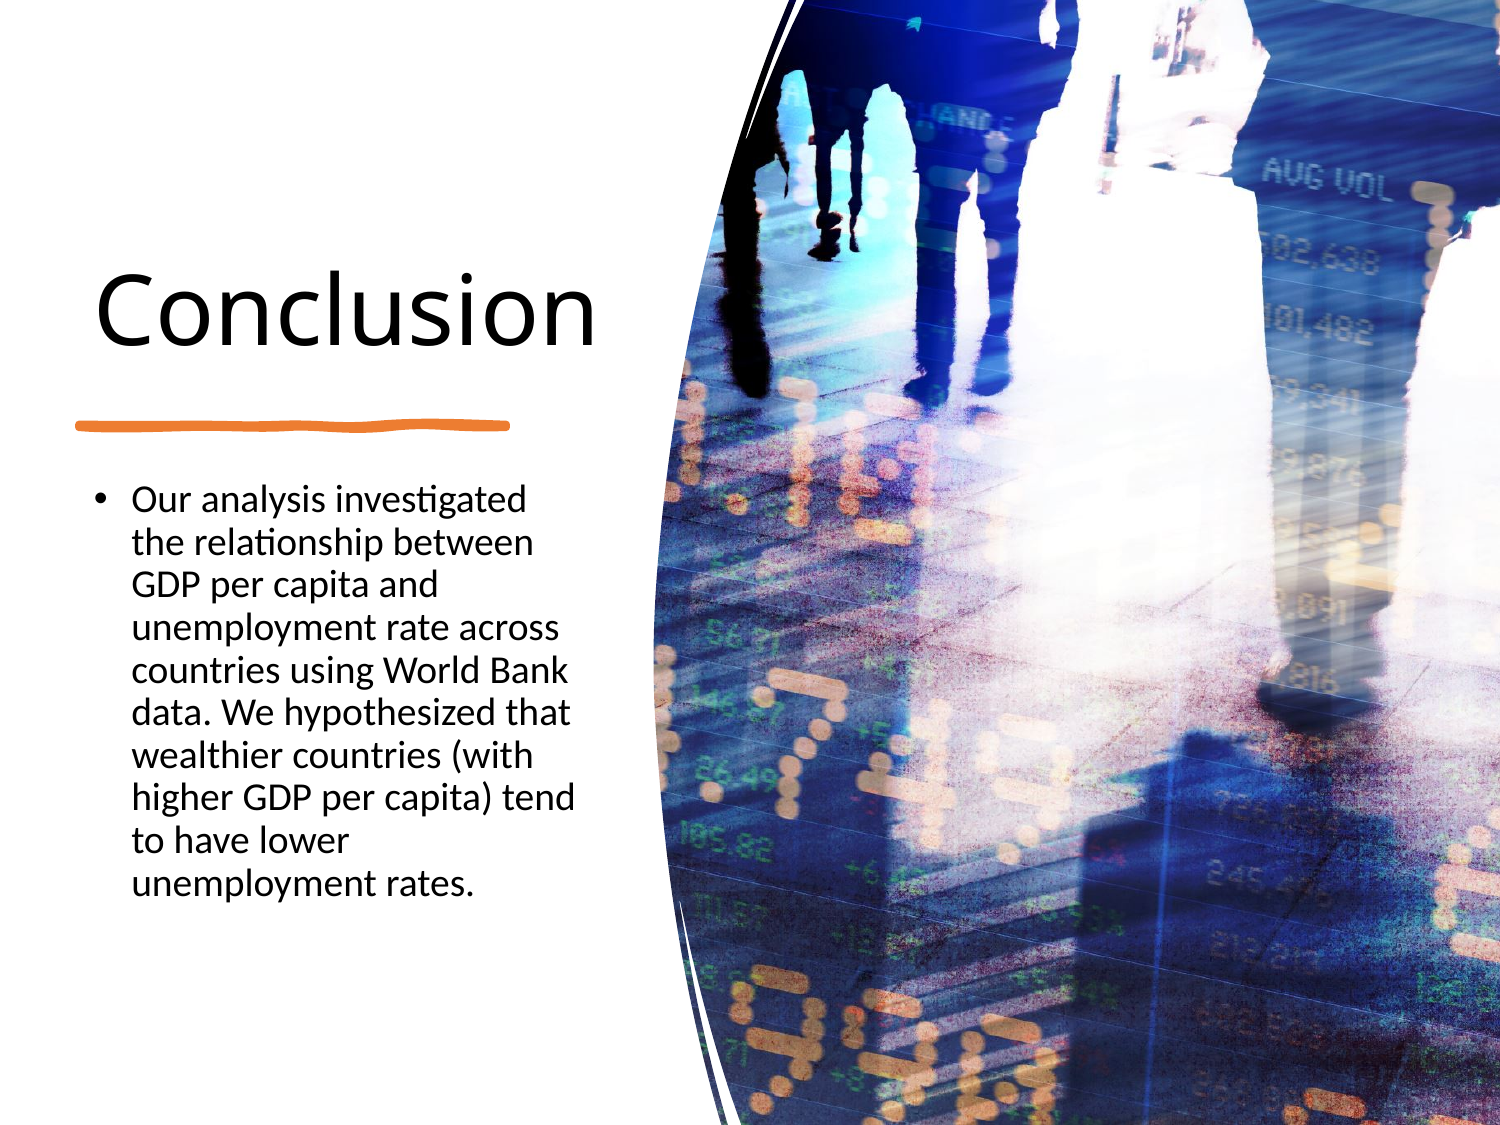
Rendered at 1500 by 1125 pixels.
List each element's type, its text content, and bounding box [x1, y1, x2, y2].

picture [653, 0, 1500, 1125]
text_box [77, 421, 508, 431]
text_box [0, 0, 653, 1125]
list Our analysis investigated the relationship between GDP per capita and unemployment rate across countries using World Bank data. We hypothesized that wealthier countries (with higher GDP per capita) tend to have lower unemployment rates. [78, 471, 601, 1016]
title Conclusion [78, 53, 617, 375]
